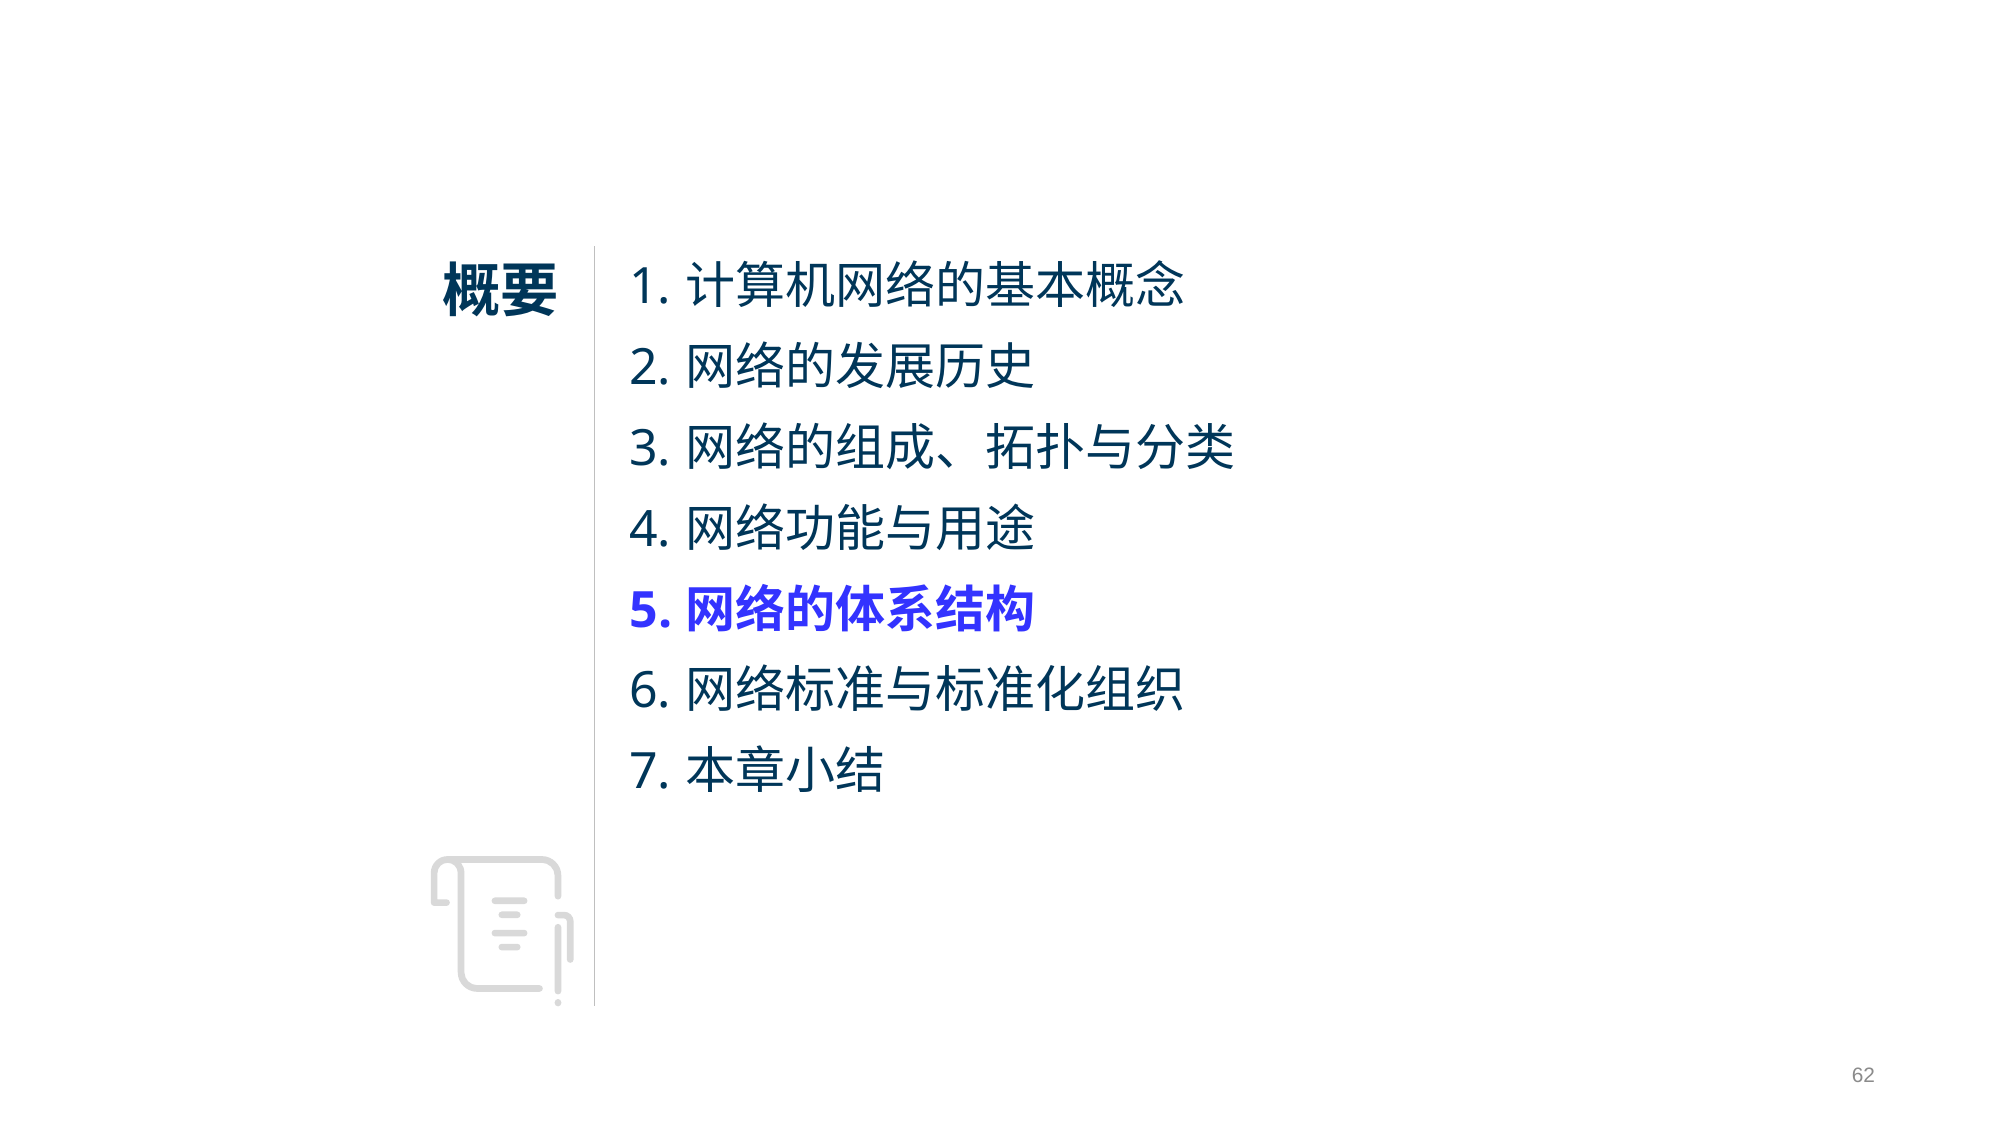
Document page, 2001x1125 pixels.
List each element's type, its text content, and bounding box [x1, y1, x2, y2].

list 计算机网络的基本概念 网络的发展历史 网络的组成、拓扑与分类 网络功能与用途 网络的体系结构 网络标准与标准化组织 本章小结 [614, 246, 1890, 1007]
slide_number 62 [1712, 1051, 1890, 1097]
